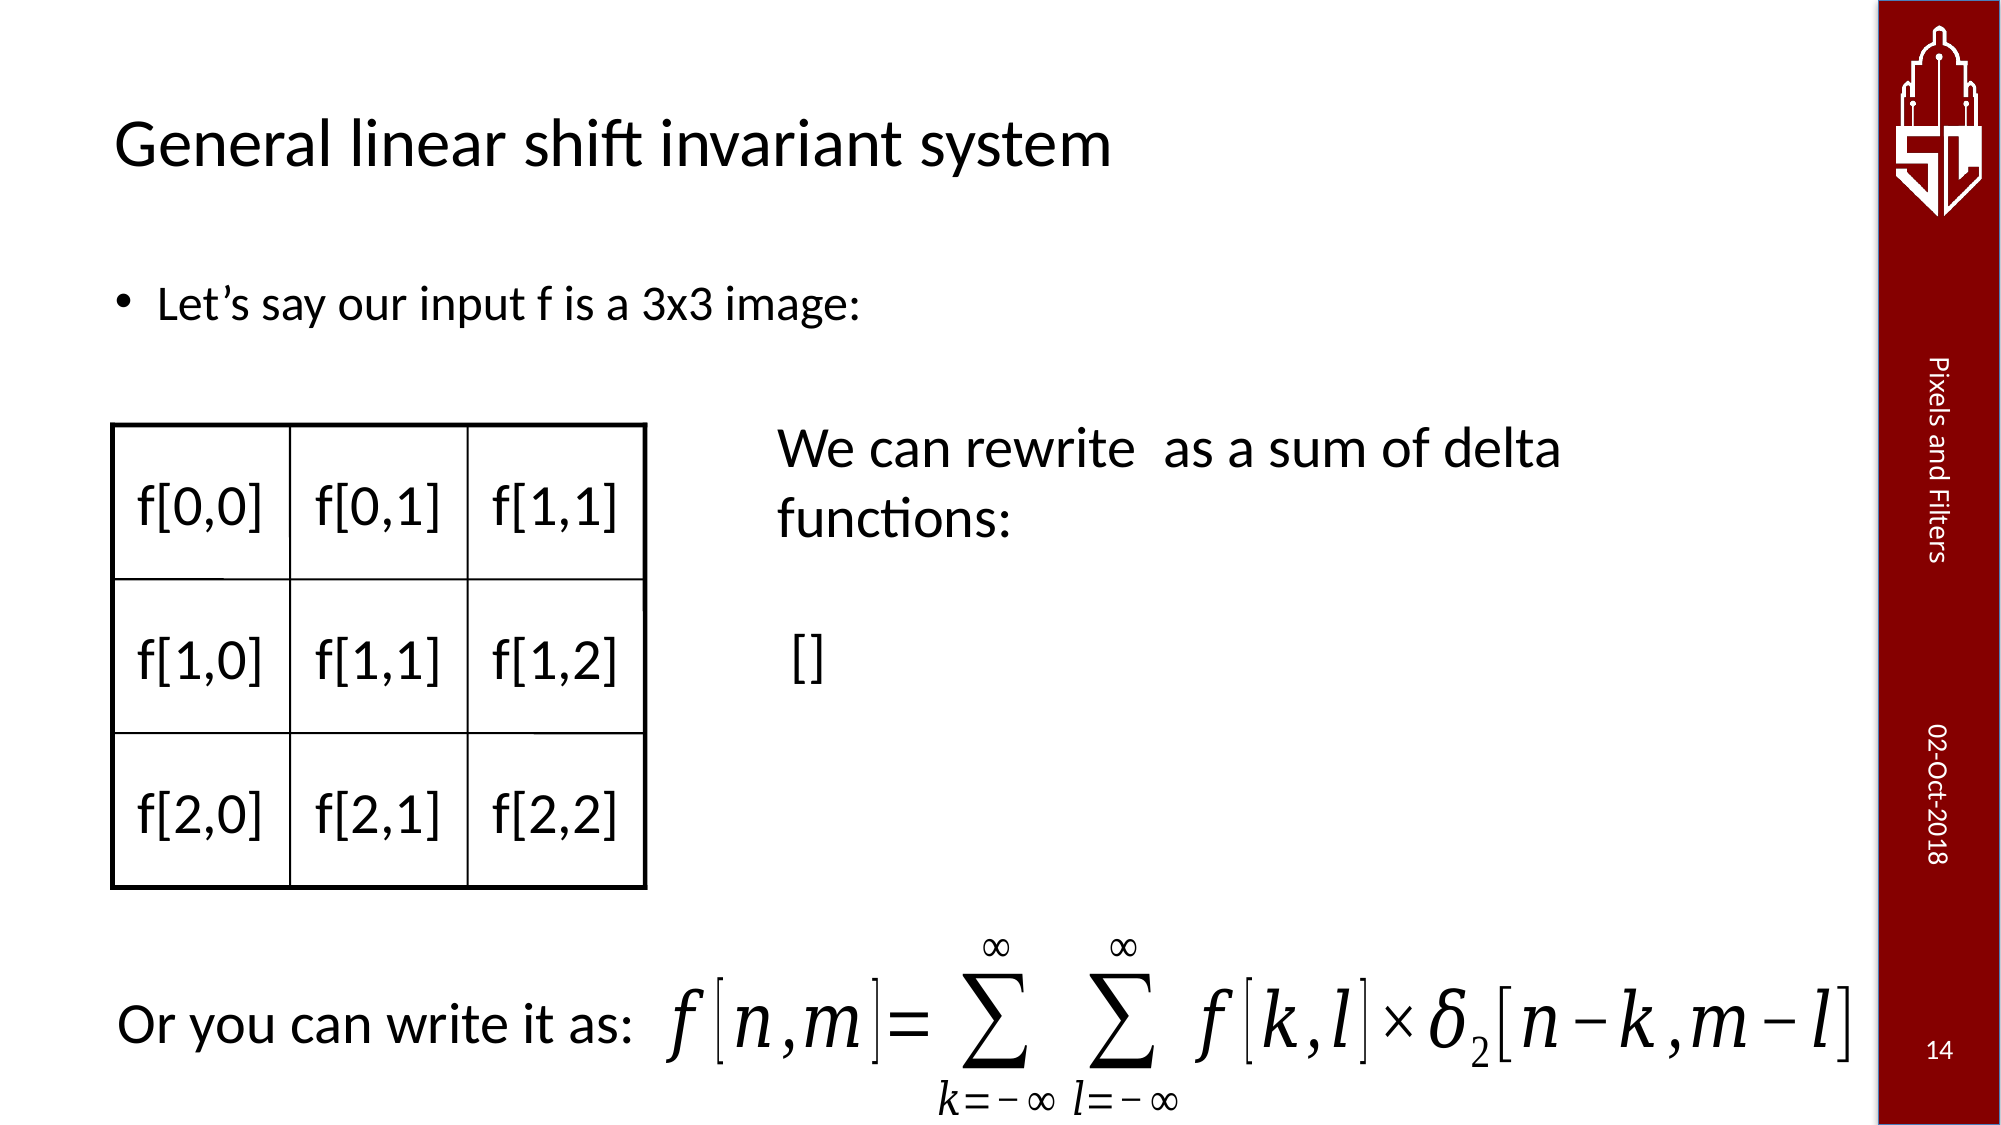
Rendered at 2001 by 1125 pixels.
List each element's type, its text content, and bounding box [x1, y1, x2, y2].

title General linear shift invariant system [99, 45, 1835, 233]
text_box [112, 424, 646, 888]
picture [1896, 25, 1982, 217]
text_box Or you can write it as: [103, 977, 664, 1063]
list Let’s say our input f is a 3x3 image: [99, 262, 1835, 1005]
